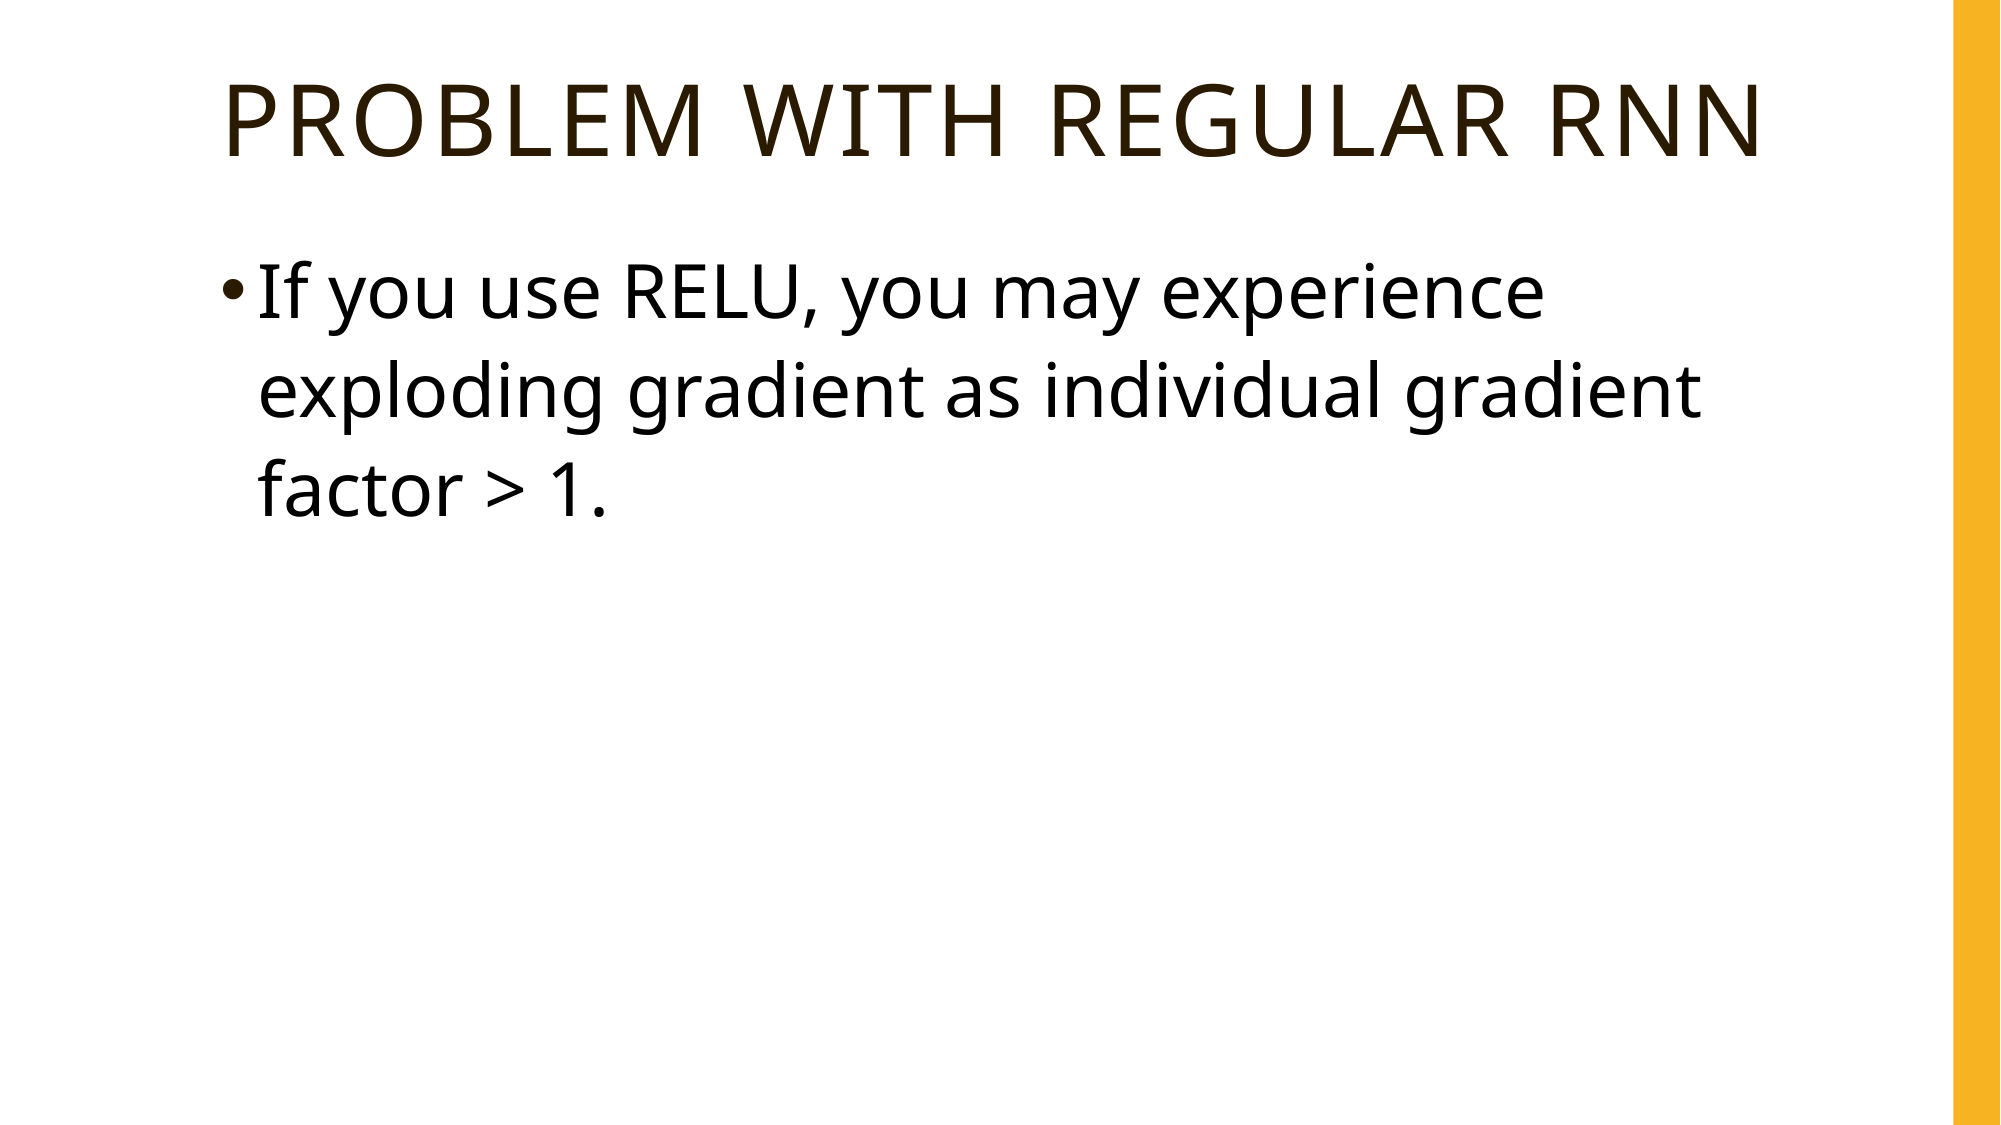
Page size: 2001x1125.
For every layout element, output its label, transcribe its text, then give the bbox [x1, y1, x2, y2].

title Problem with regular Rnn [205, 62, 1875, 212]
list If you use RELU, you may experience exploding gradient as individual gradient factor > 1. [205, 226, 1875, 965]
